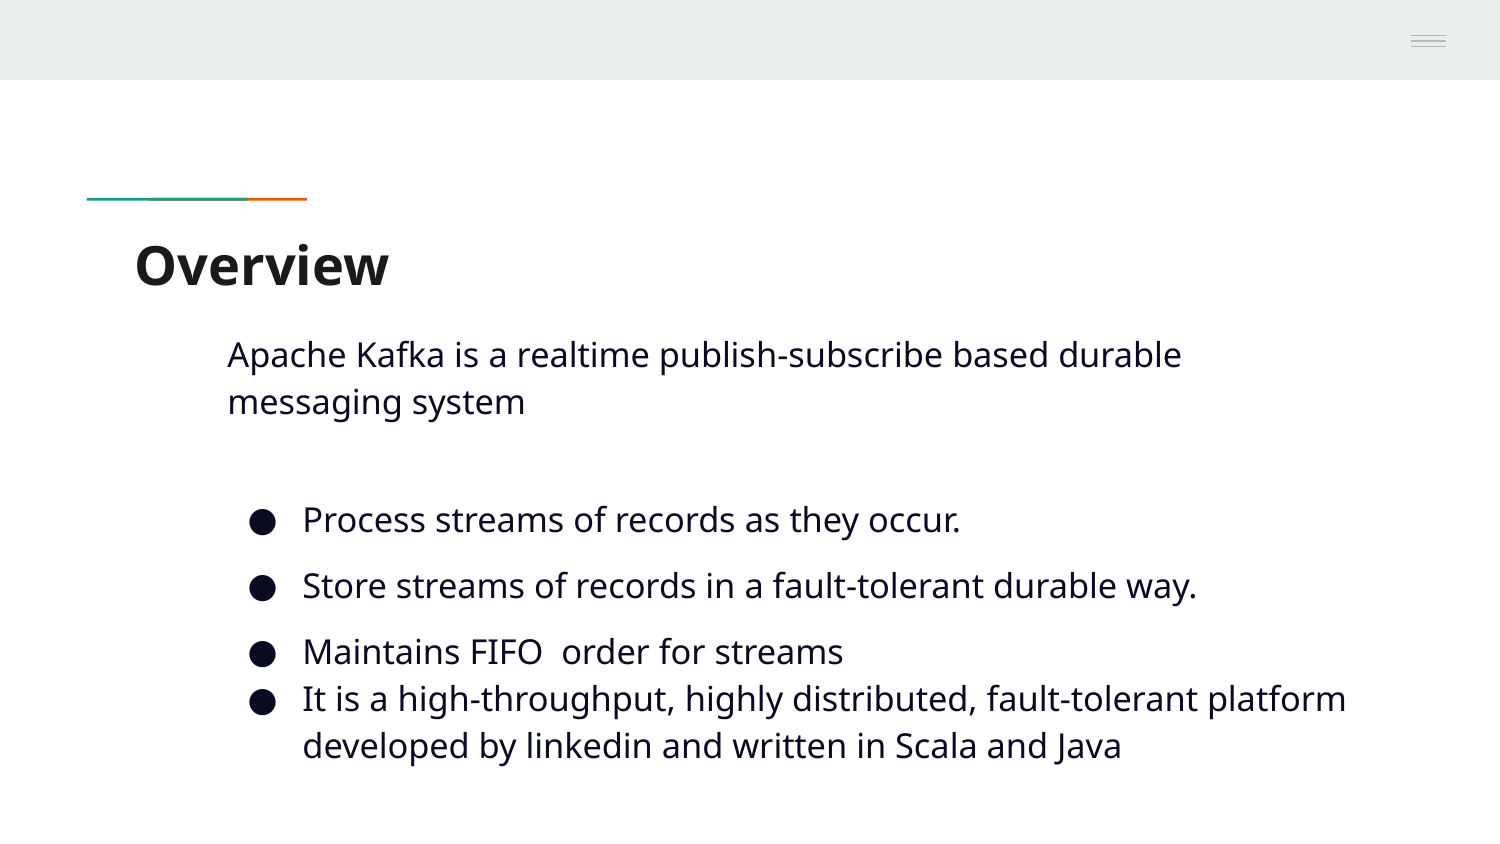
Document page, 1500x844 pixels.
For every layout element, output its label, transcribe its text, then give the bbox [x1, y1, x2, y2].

list Apache Kafka is a realtime publish-subscribe based durable messaging system Process streams of records as they occur. Store streams of records in a fault-tolerant durable way. Maintains FIFO order for streams It is a high-throughput, highly distributed, fault-tolerant platform developed by linkedin and written in Scala and Java [212, 311, 1381, 806]
title Overview [119, 216, 1381, 305]
